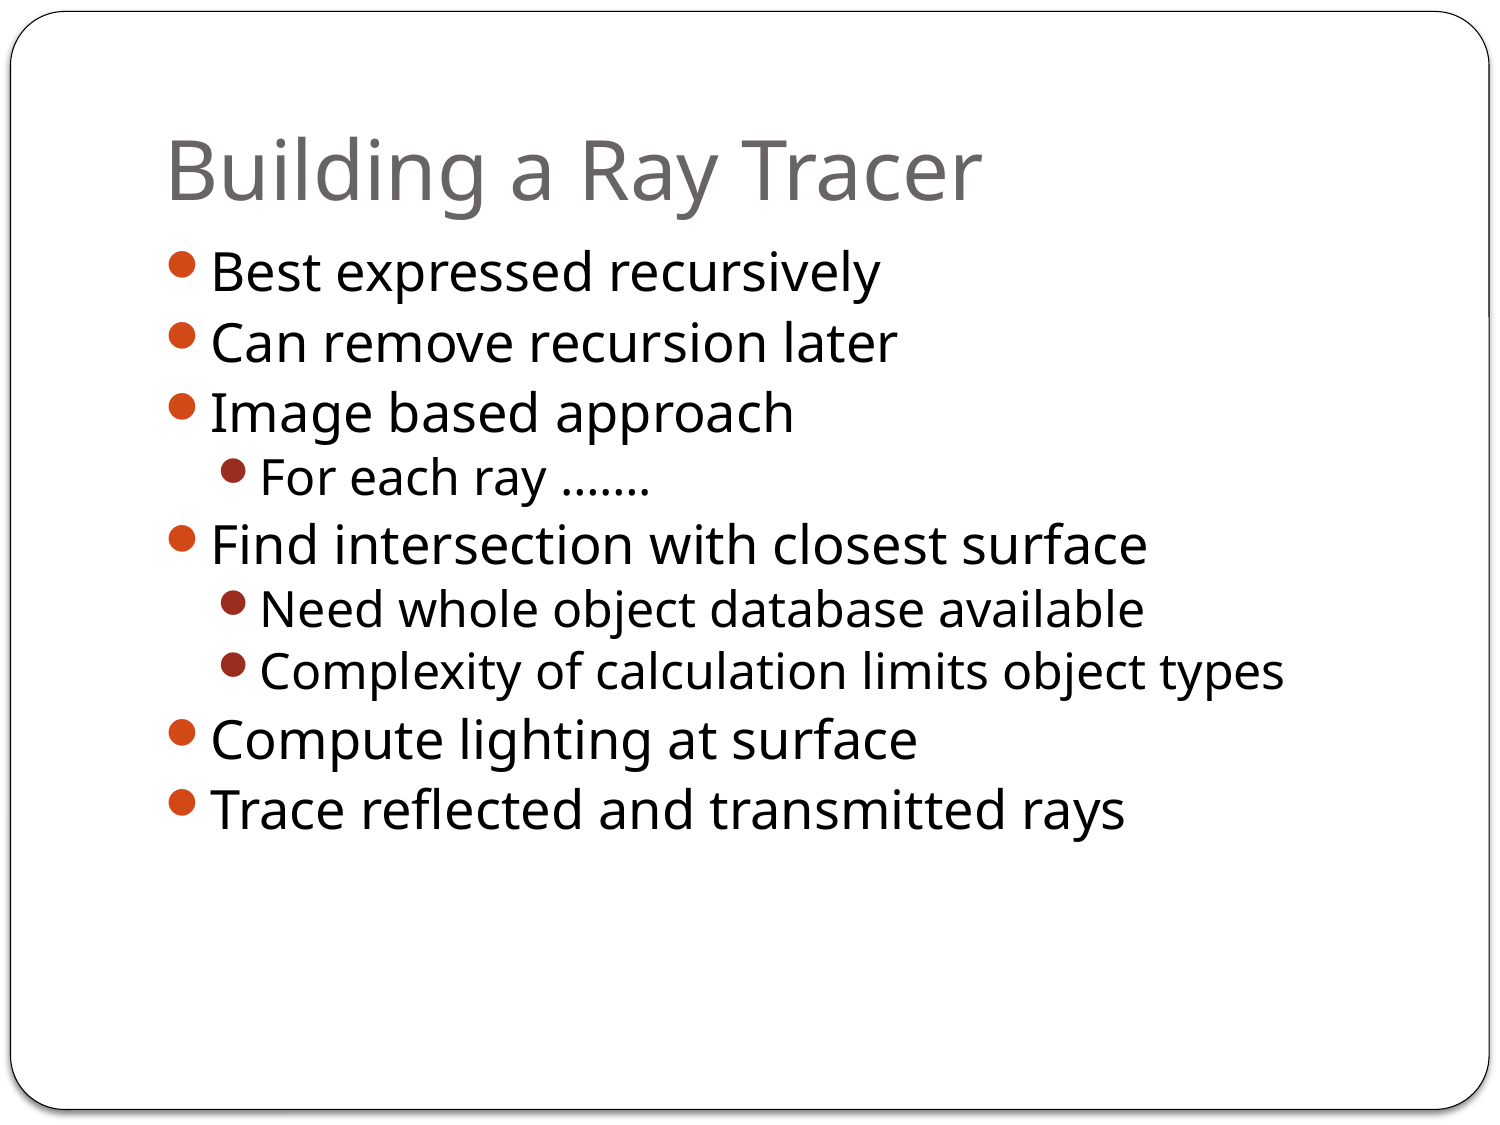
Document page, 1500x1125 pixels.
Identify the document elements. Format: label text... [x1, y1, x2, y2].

title Building a Ray Tracer [150, 45, 1425, 233]
list Best expressed recursively Can remove recursion later Image based approach For each ray ……. Find intersection with closest surface Need whole object database available Complexity of calculation limits object types Compute lighting at surface Trace reflected and transmitted rays [150, 237, 1425, 988]
